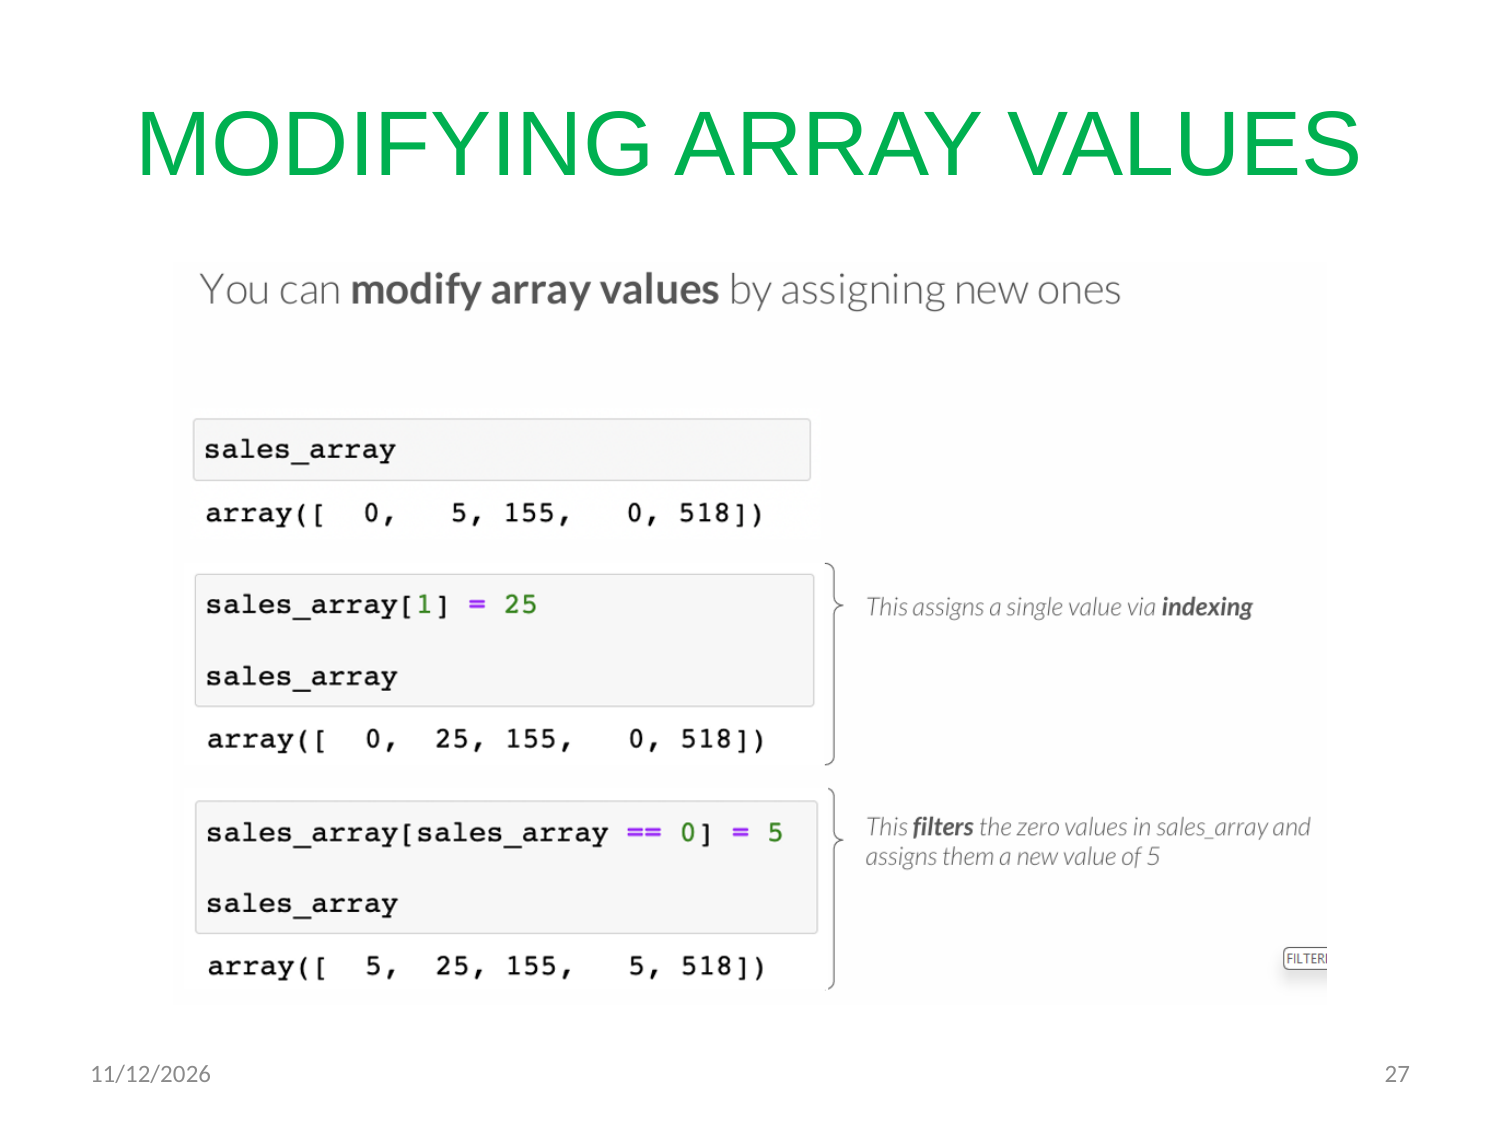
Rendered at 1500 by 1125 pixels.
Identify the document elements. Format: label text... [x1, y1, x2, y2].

slide_number 27 [1074, 1042, 1425, 1103]
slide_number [75, 1042, 425, 1103]
title MODIFYING ARRAY VALUES [75, 45, 1425, 233]
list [172, 262, 1327, 1006]
